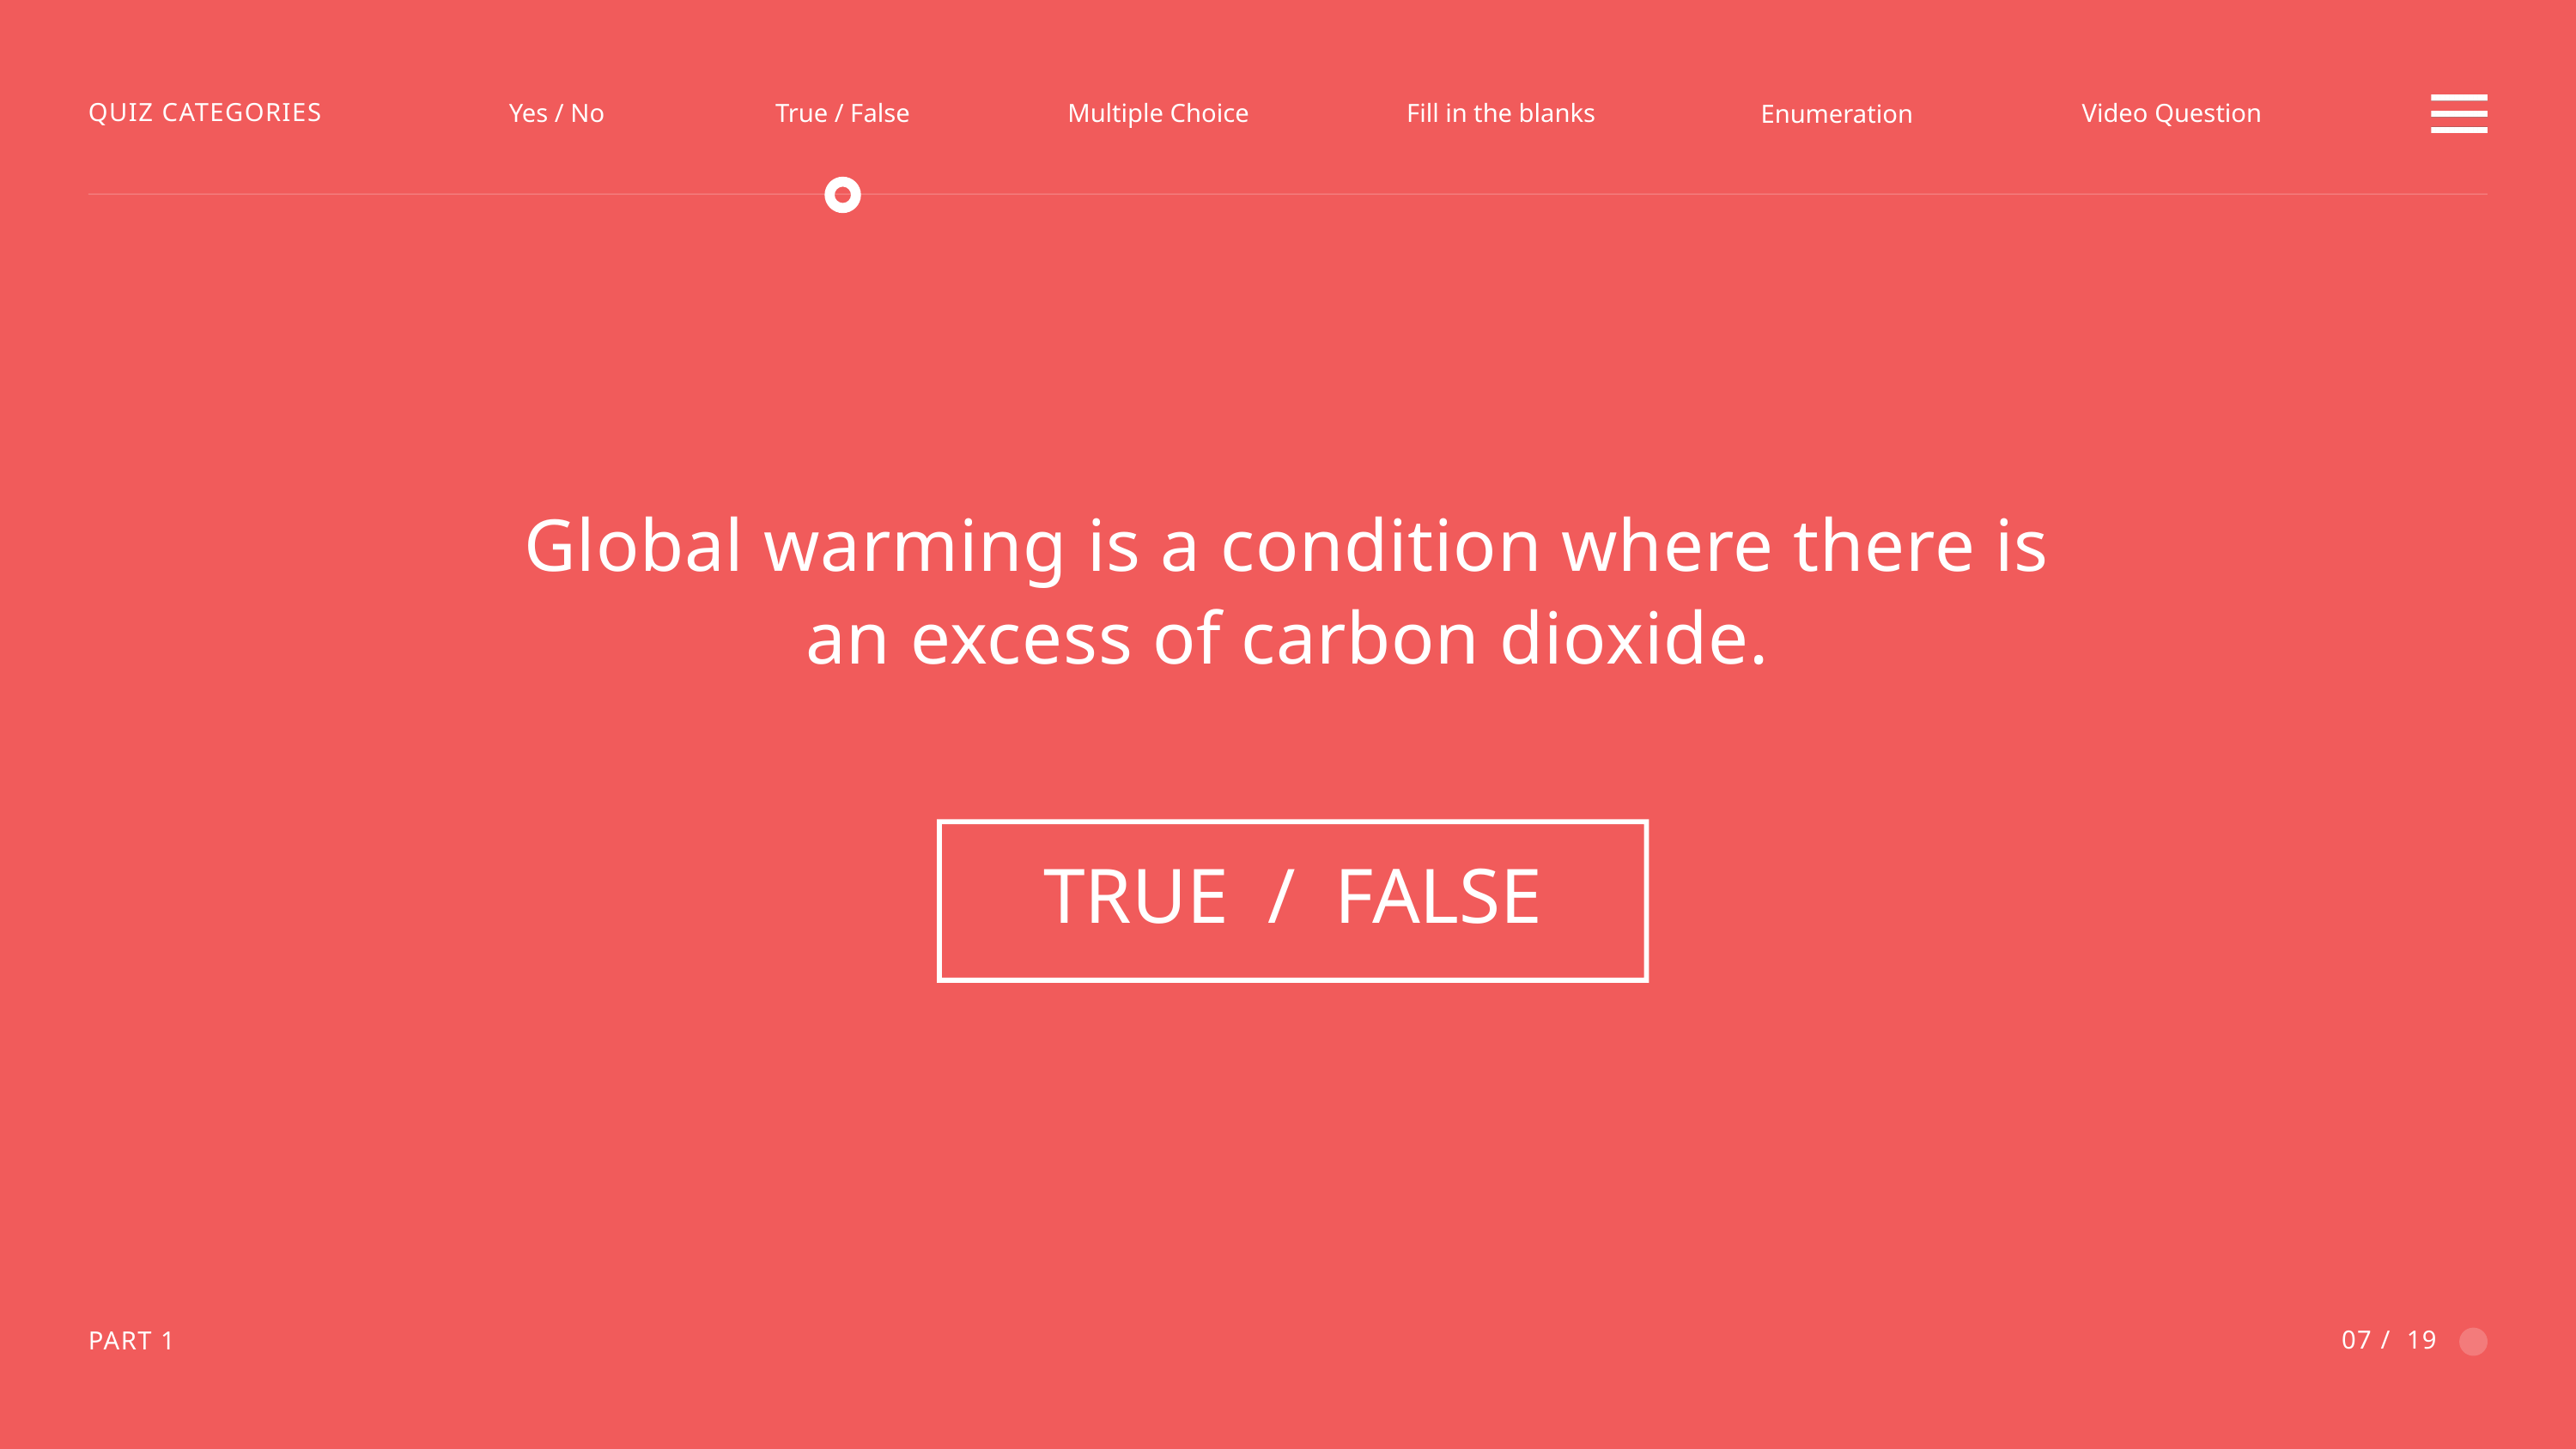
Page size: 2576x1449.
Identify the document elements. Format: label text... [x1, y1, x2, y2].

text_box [824, 176, 861, 214]
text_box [936, 819, 1649, 983]
text_box Multiple Choice [1056, 101, 1261, 127]
text_box True / False [759, 101, 927, 127]
text_box QUIZ CATEGORIES [88, 101, 357, 127]
text_box Fill in the blanks [1390, 101, 1612, 127]
text_box Enumeration [1741, 103, 1933, 129]
text_box PART 1 [88, 1330, 357, 1355]
text_box [2431, 94, 2488, 133]
text_box Global warming is a condition where there is an excess of carbon dioxide. [486, 492, 2090, 679]
text_box Video Question [2063, 101, 2281, 127]
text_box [2110, 1326, 2488, 1356]
text_box Yes / No [484, 101, 630, 127]
